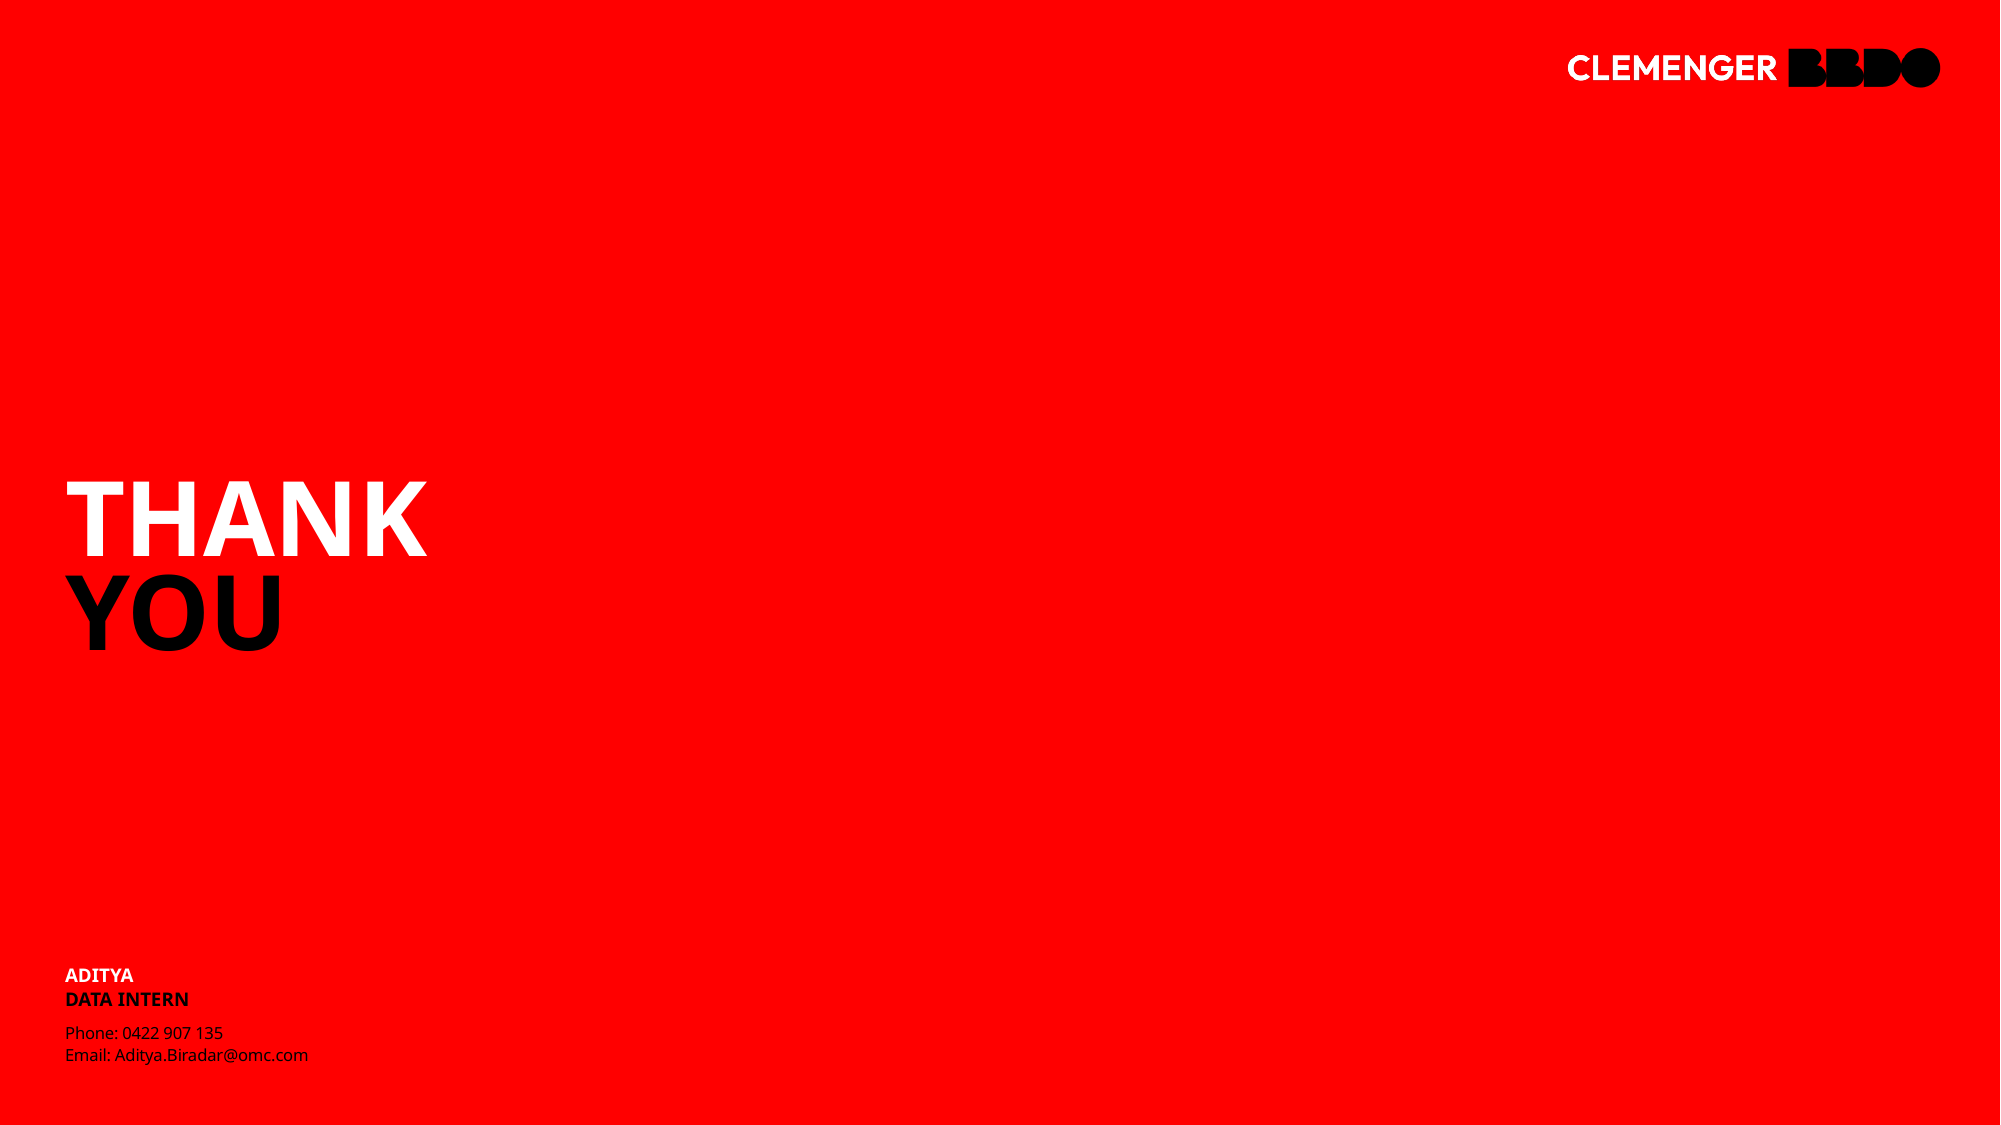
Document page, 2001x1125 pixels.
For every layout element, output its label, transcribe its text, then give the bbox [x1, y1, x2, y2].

title Thank you [64, 474, 982, 763]
picture [1555, 35, 1953, 100]
list Aditya Data Intern Phone: 0422 907 135 Email: Aditya.Biradar@omc.com [64, 854, 982, 1071]
